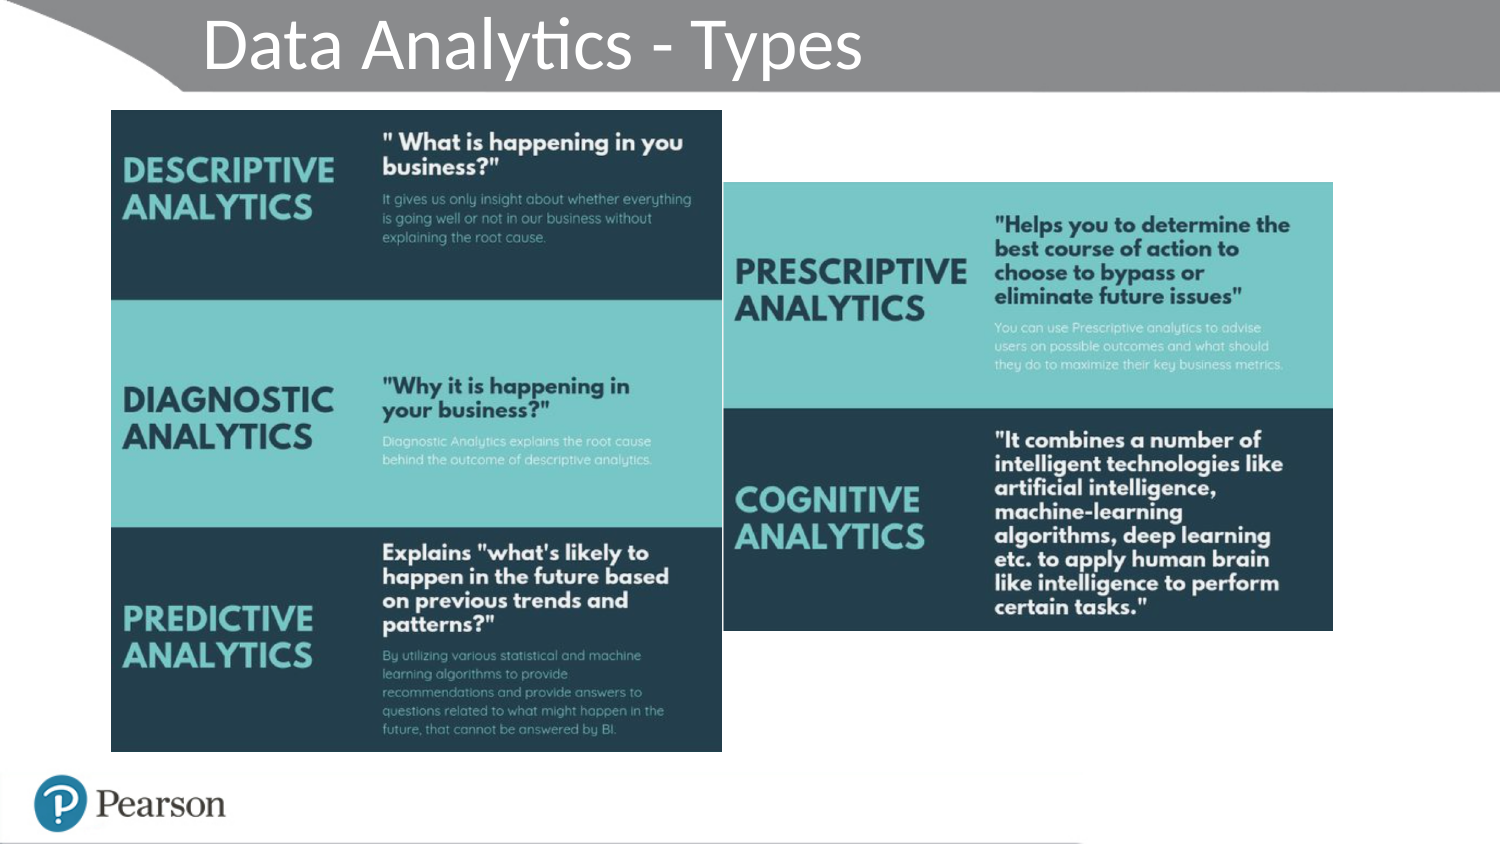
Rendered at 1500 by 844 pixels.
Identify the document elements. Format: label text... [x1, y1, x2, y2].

title Data Analytics - Types [187, 0, 1426, 79]
picture [0, 0, 1500, 844]
